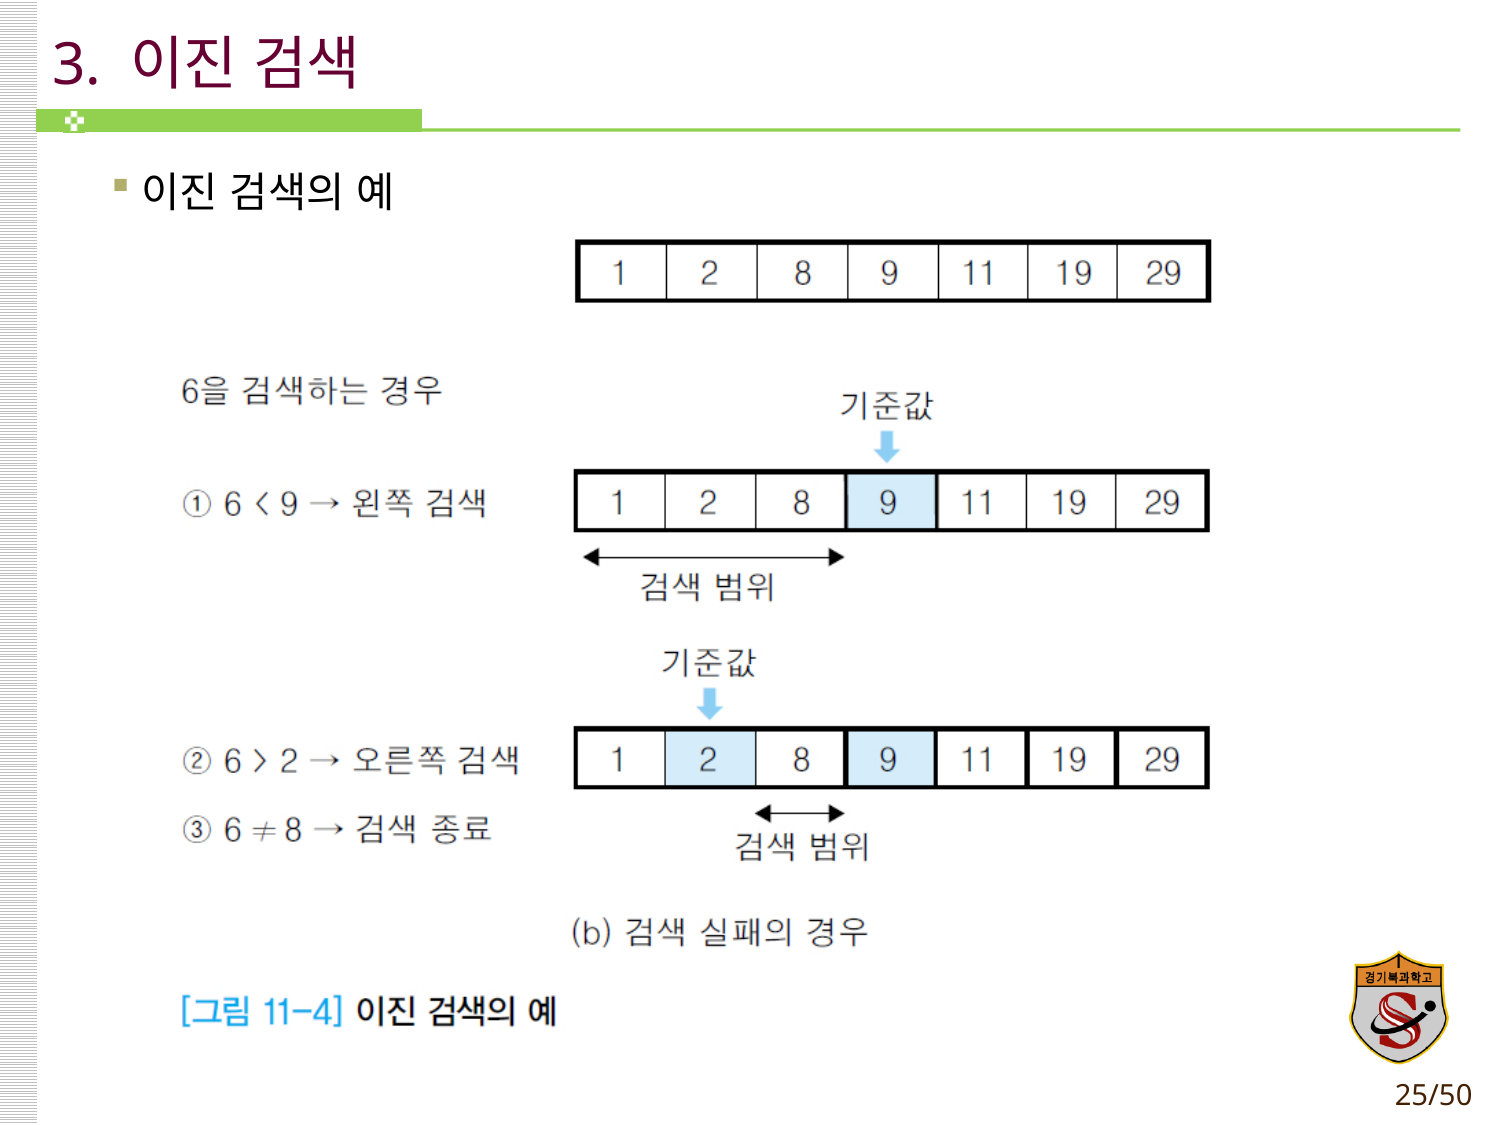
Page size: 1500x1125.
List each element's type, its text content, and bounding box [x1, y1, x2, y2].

picture [65, 111, 84, 131]
title 3. 이진 검색 [37, 13, 1278, 109]
list 이진 검색의 예 [37, 152, 1463, 1091]
picture [159, 219, 1243, 1053]
